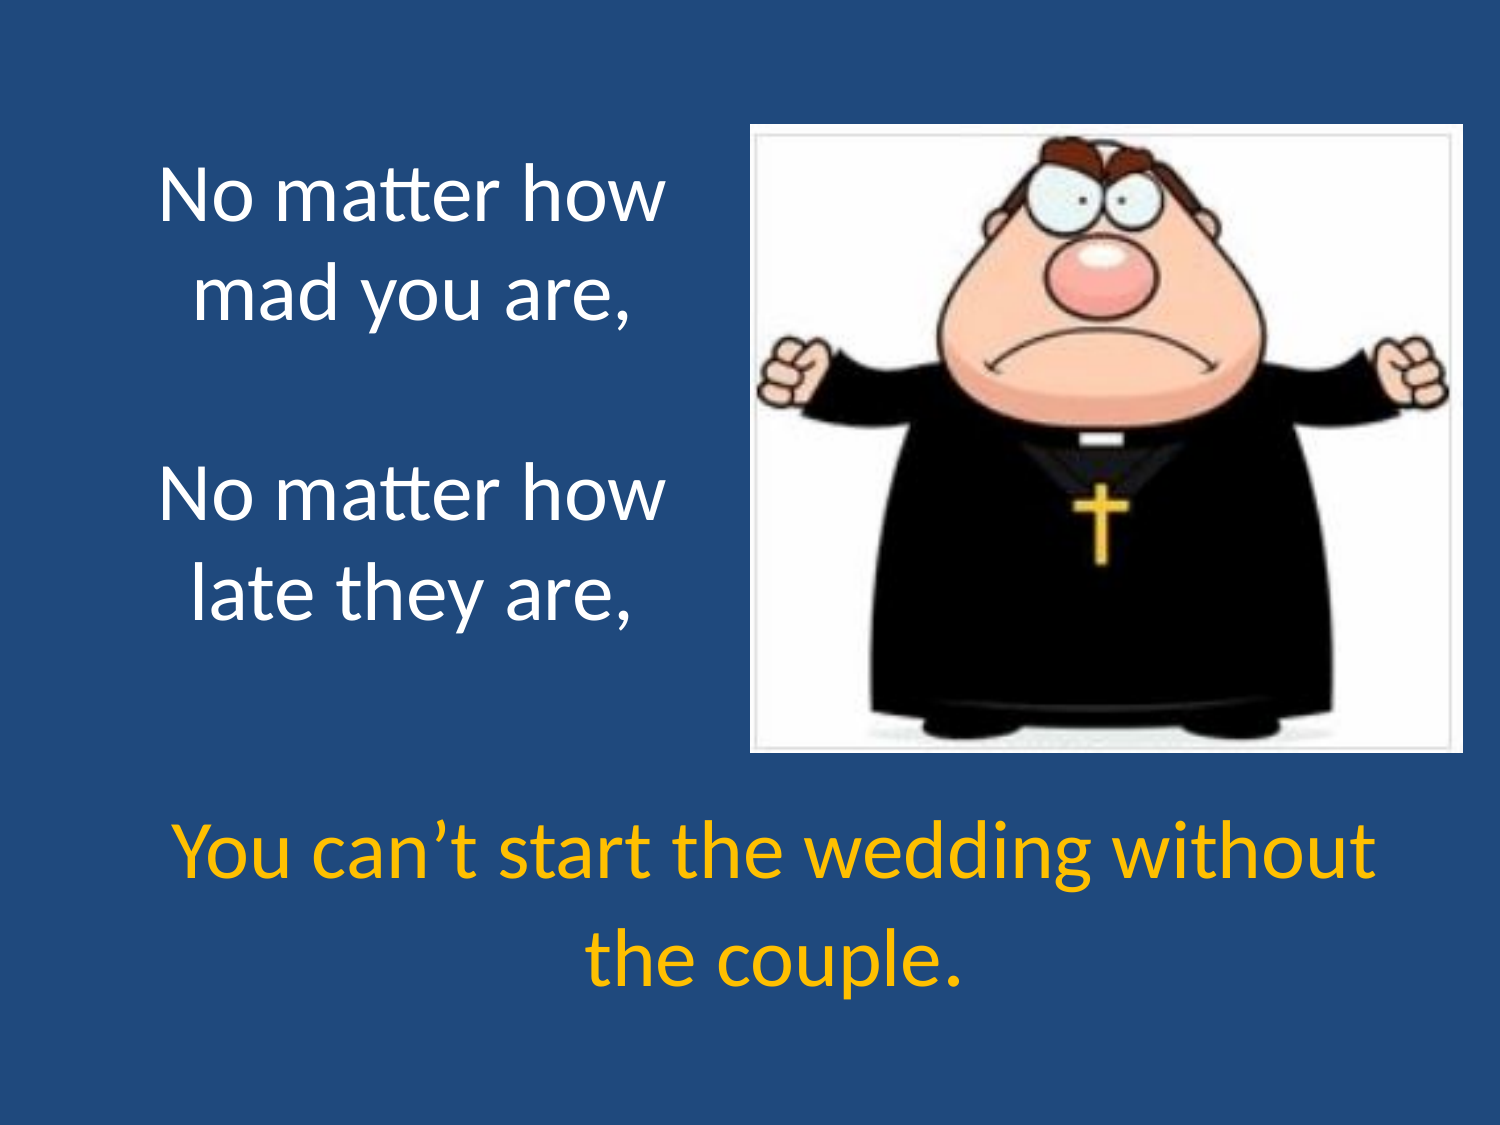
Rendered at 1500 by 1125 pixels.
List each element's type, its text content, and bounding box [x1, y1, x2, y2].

picture [749, 124, 1463, 754]
title You can’t start the wedding without the couple. [125, 787, 1425, 1013]
text_box No matter how mad you are, No matter how late they are, [74, 112, 750, 663]
